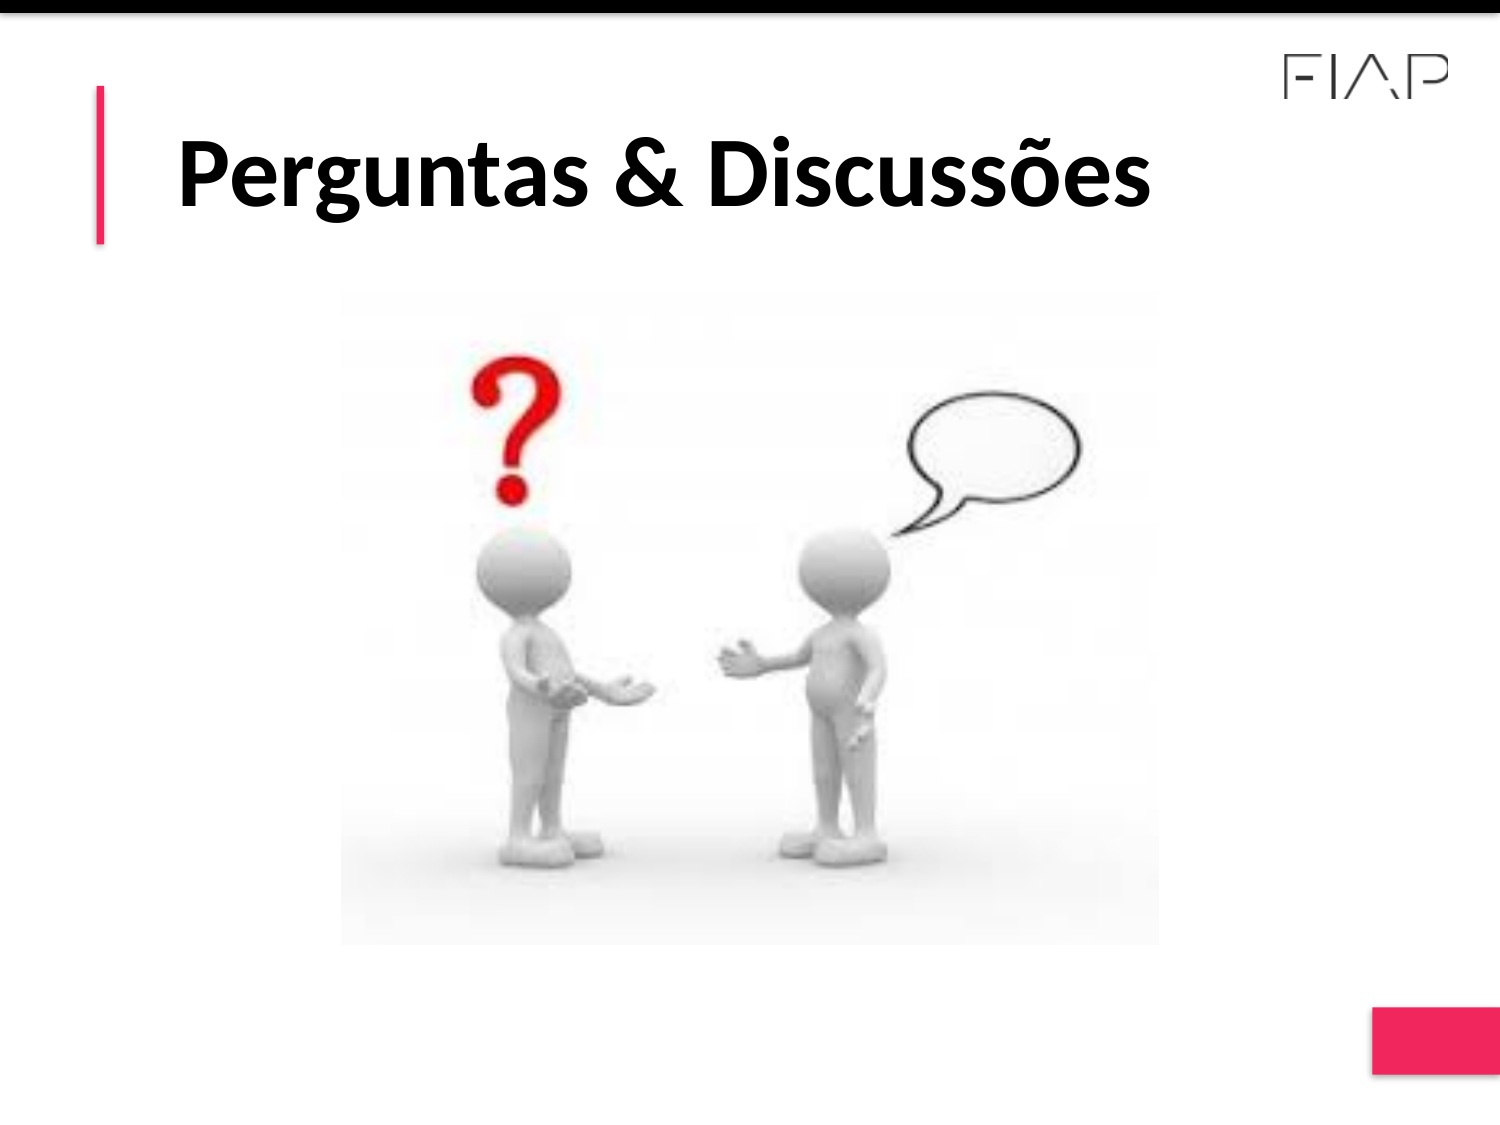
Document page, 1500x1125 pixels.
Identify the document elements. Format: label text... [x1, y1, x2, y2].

text_box Perguntas & Discussões [163, 98, 1169, 234]
text_box [96, 85, 105, 245]
picture [1283, 53, 1449, 99]
text_box [1372, 1007, 1500, 1075]
text_box [0, 0, 1500, 14]
picture [341, 290, 1159, 945]
